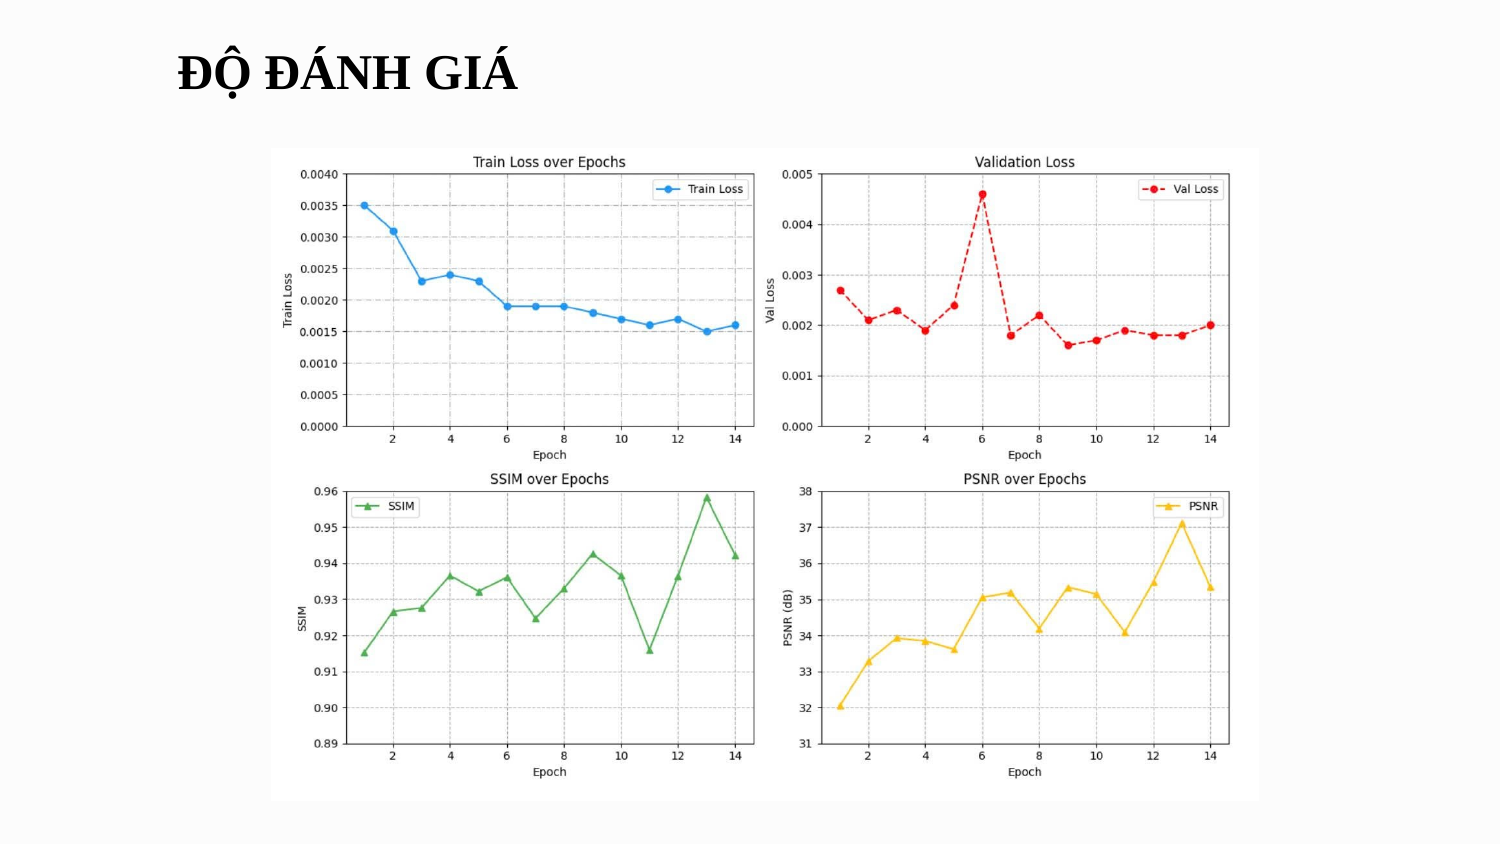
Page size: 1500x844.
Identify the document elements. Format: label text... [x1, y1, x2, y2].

picture [270, 148, 1259, 802]
text_box ĐỘ ĐÁNH GIÁ [32, 28, 663, 115]
